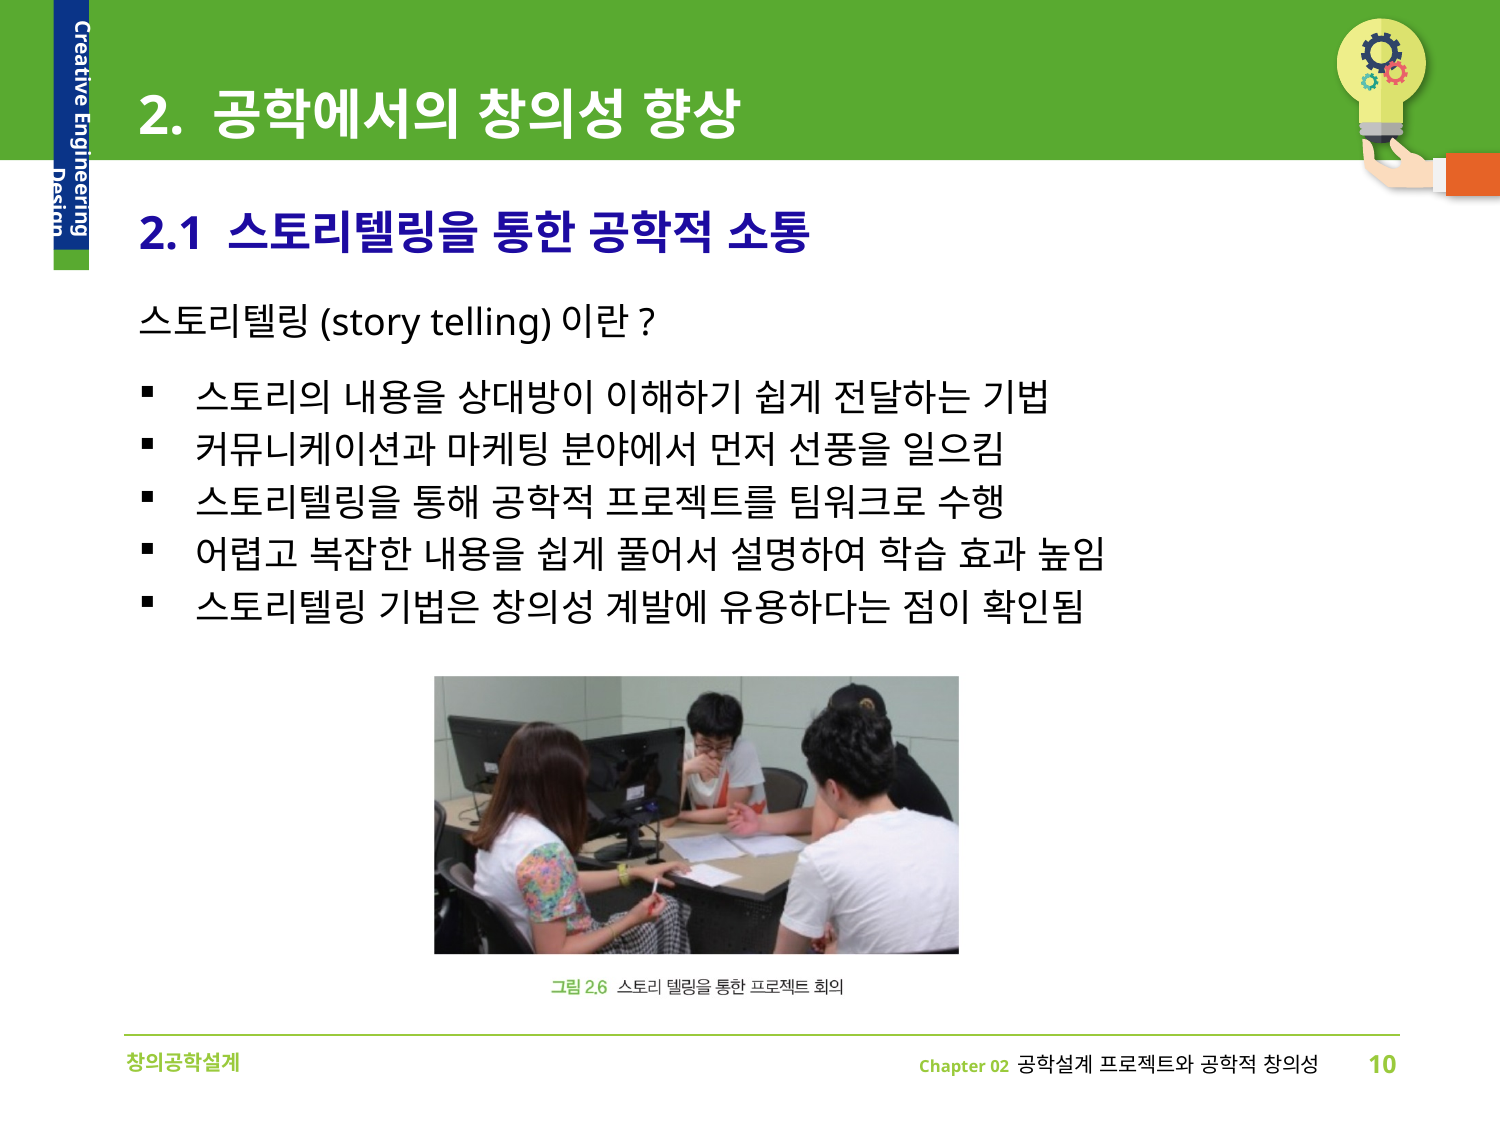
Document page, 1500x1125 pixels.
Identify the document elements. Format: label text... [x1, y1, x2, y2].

list 스토리텔링(story telling)이란? 스토리의 내용을 상대방이 이해하기 쉽게 전달하는 기법 커뮤니케이션과 마케팅 분야에서 먼저 선풍을 일으킴 스토리텔링을 통해 공학적 프로젝트를 팀워크로 수행 어렵고 복잡한 내용을 쉽게 풀어서 설명하여 학습 효과 높임 스토리텔링 기법은 창의성 계발에 유용하다는 점이 확인됨 [123, 290, 1400, 882]
picture [418, 658, 974, 1012]
list 2.1 스토리텔링을 통한 공학적 소통 [123, 196, 1400, 290]
title 2. 공학에서의 창의성 향상 [123, 66, 1400, 159]
